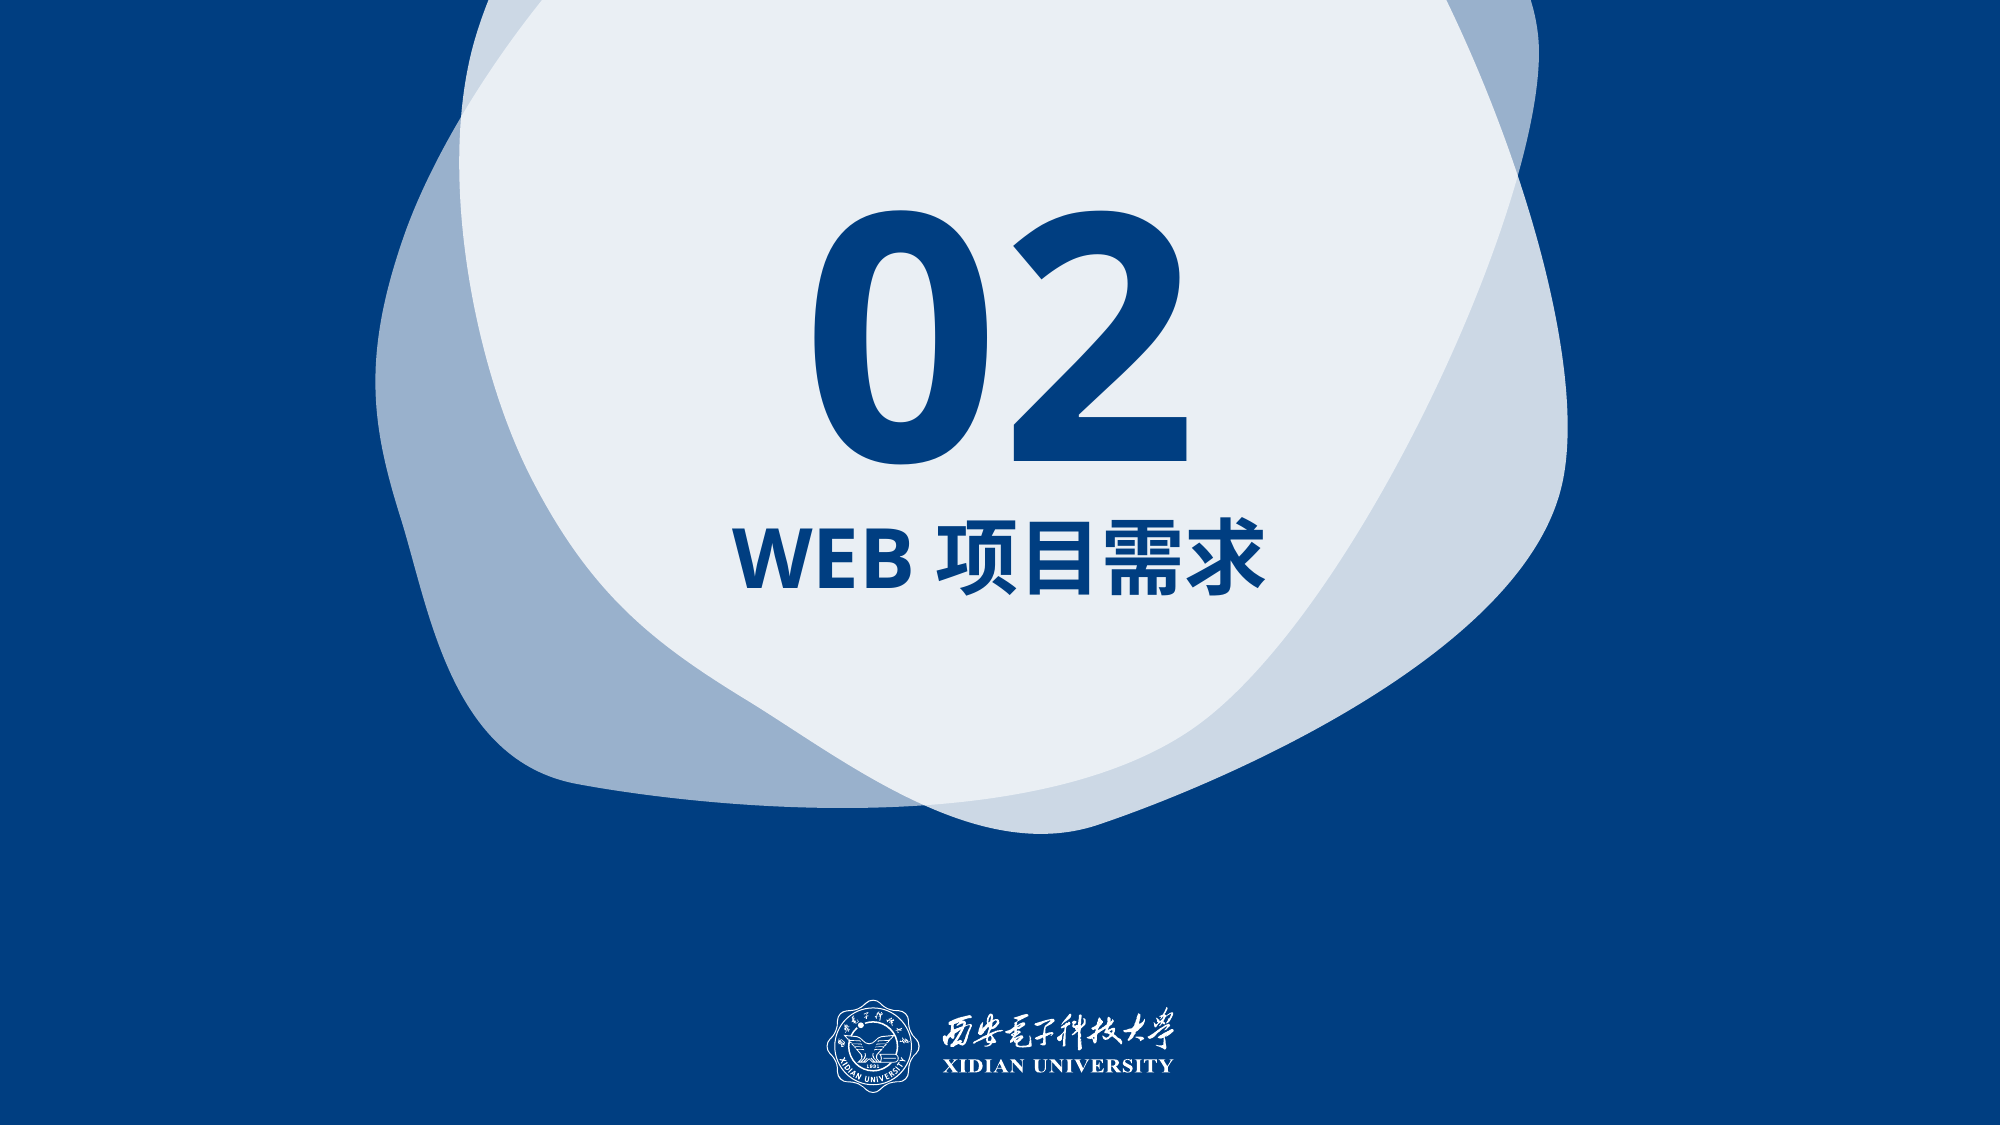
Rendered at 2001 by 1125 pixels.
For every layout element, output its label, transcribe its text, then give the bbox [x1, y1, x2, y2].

list WEB项目需求 [610, 497, 1389, 633]
list 02 [761, 108, 1239, 497]
picture [826, 999, 1174, 1094]
